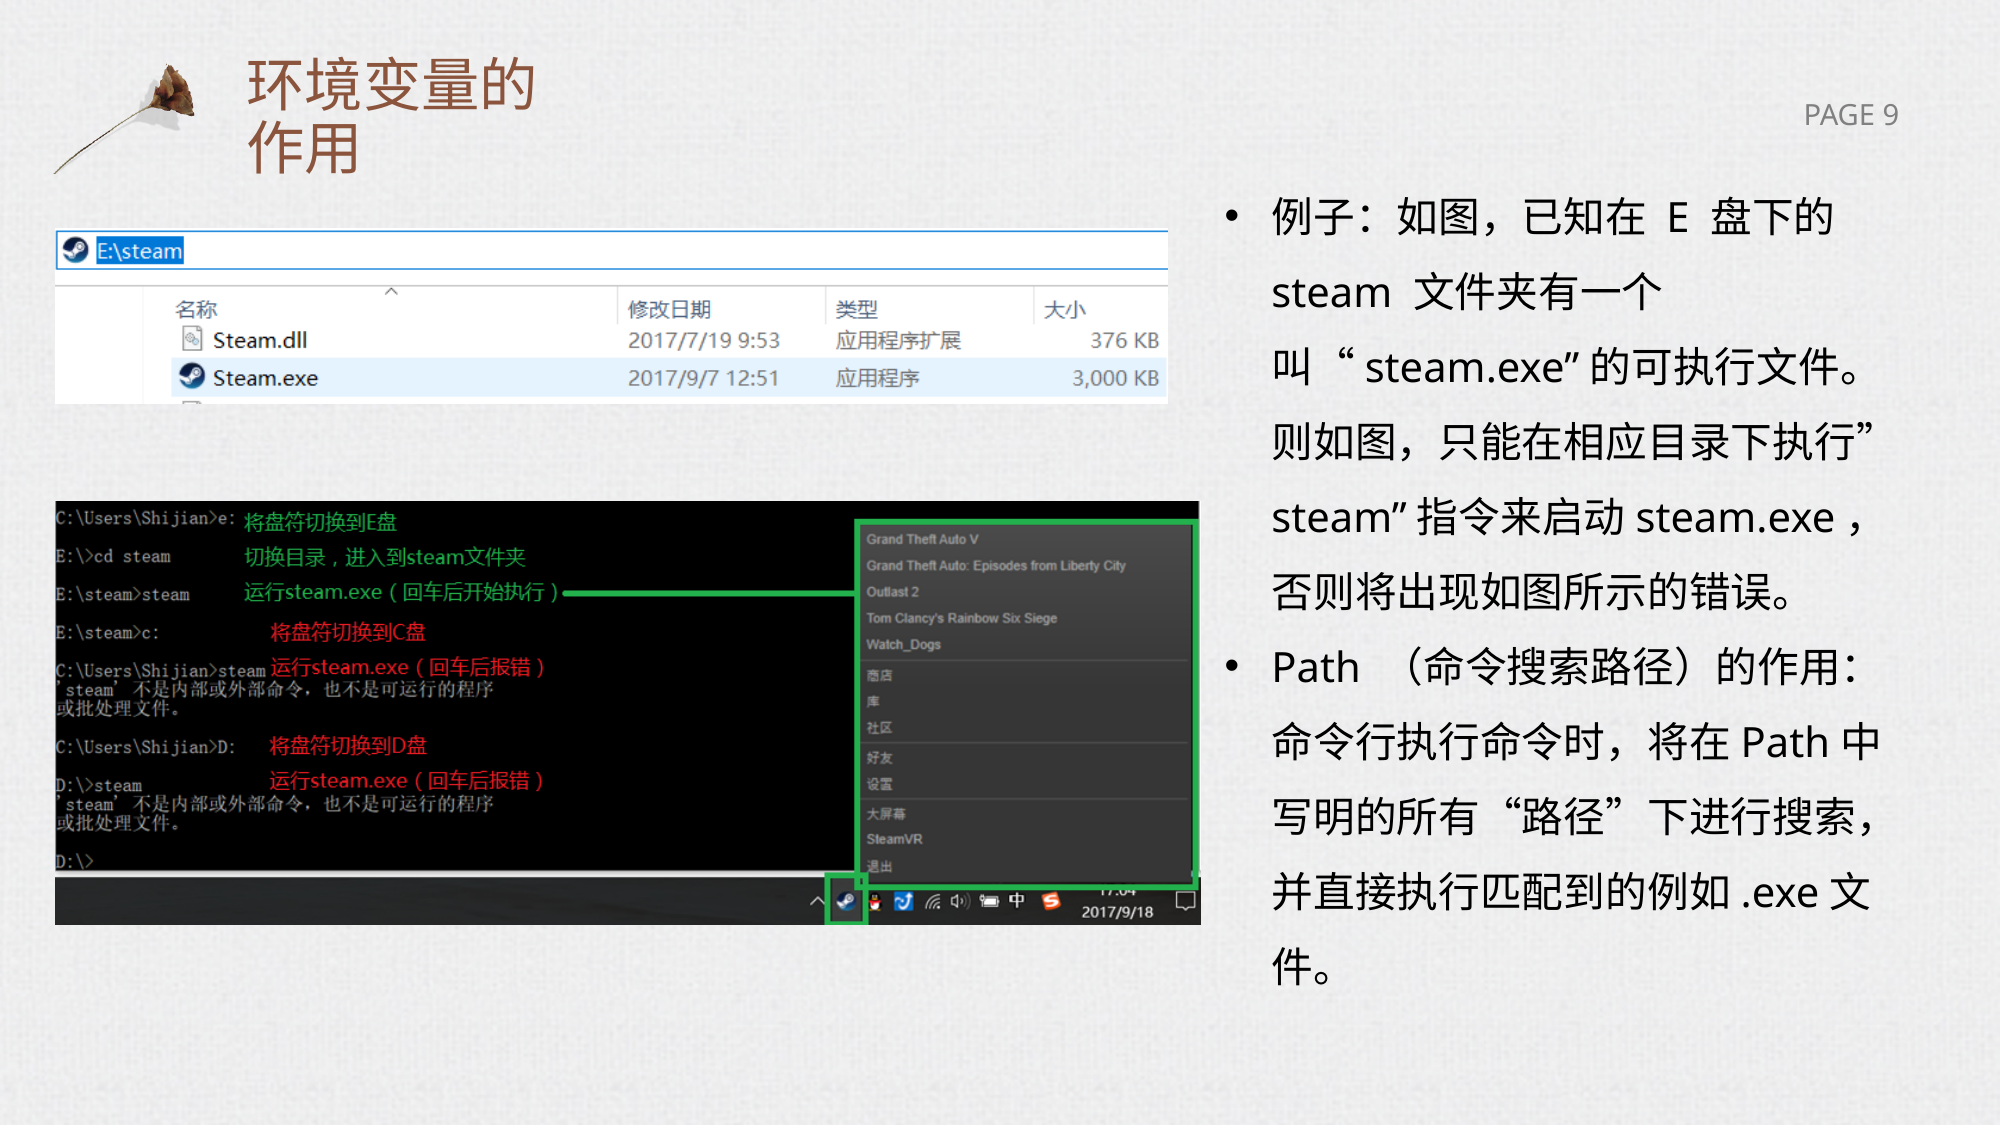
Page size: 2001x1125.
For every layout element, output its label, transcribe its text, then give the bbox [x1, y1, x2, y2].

title 环境变量的作用 [231, 79, 568, 159]
text_box 例子：如图，已知在 E 盘下的 steam 文件夹有一个叫“steam.exe”的可执行文件。则如图，只能在相应目录下执行”steam”指令来启动steam.exe，否则将出现如图所示的错误。 Path （命令搜索路径）的作用：命令行执行命令时，将在Path中写明的所有“路径”下进行搜索，并直接执行匹配到的例如.exe文件。 [1224, 158, 1904, 998]
picture [0, 0, 2000, 1125]
